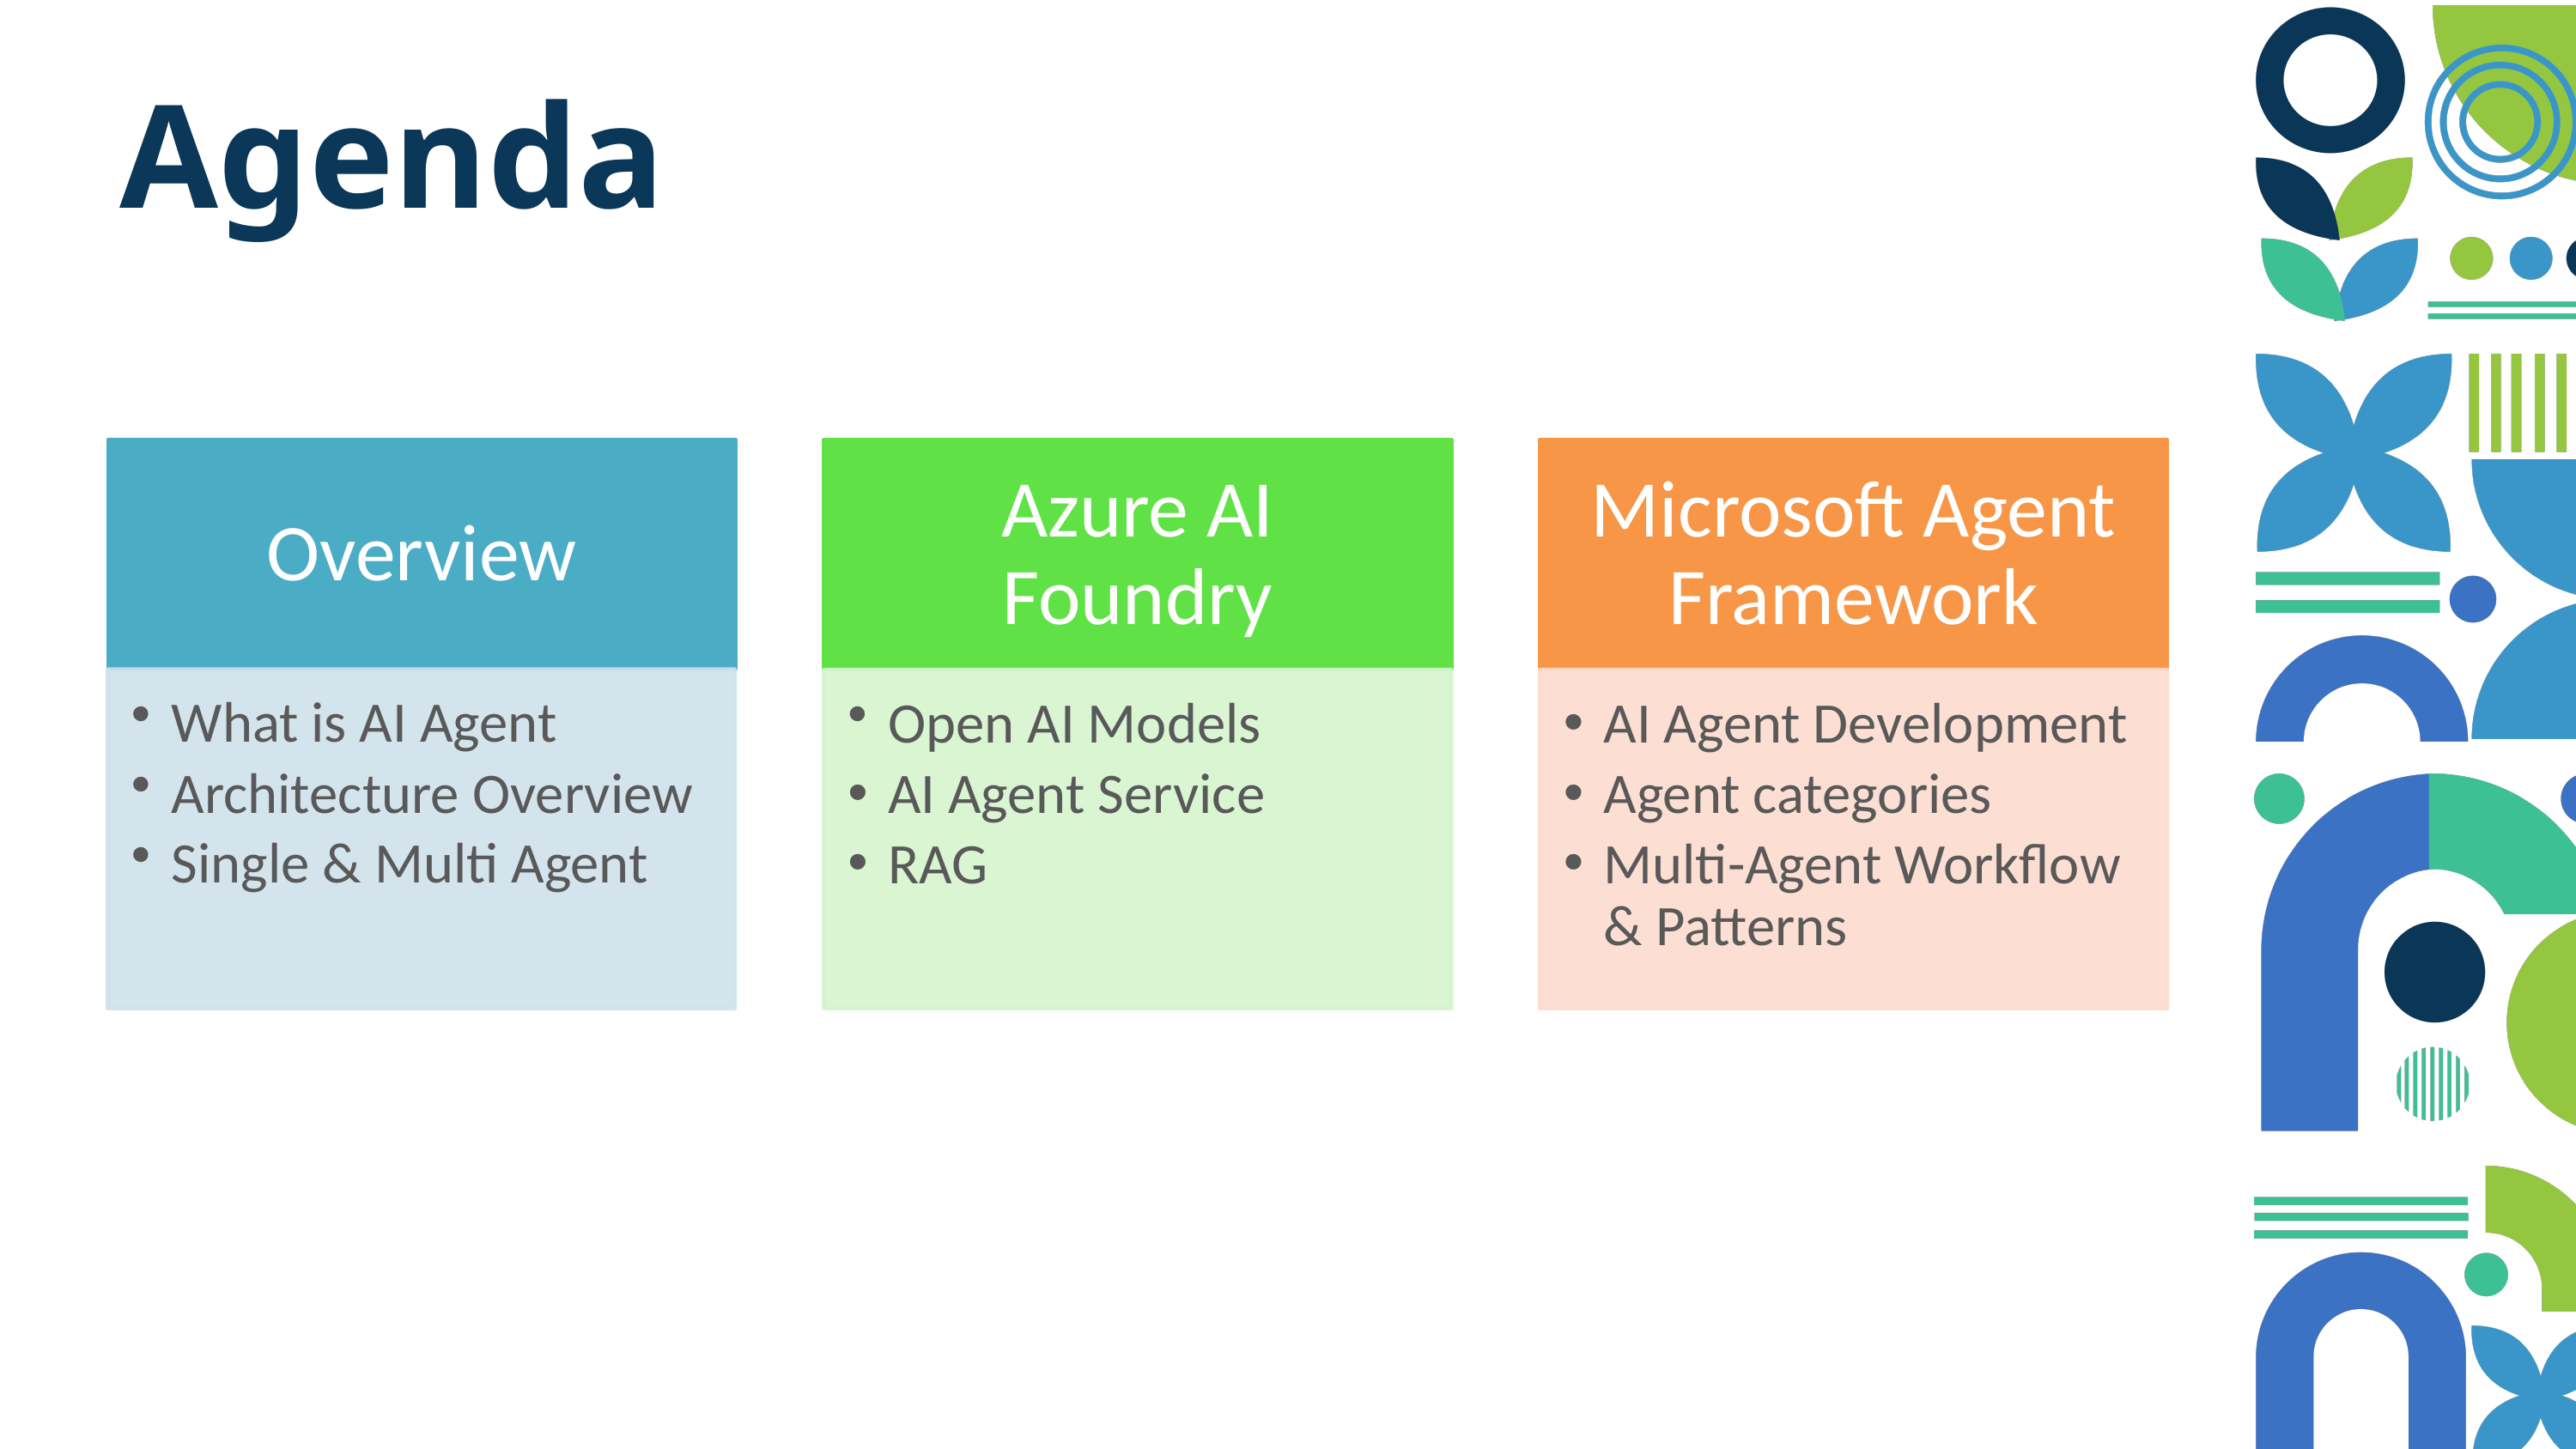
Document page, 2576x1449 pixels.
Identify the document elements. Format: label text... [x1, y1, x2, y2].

picture [2254, 5, 2576, 321]
picture [2254, 354, 2576, 742]
picture [2254, 773, 2576, 1133]
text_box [106, 385, 2169, 1063]
picture [2254, 1166, 2576, 1449]
title Agenda [107, 58, 1846, 233]
